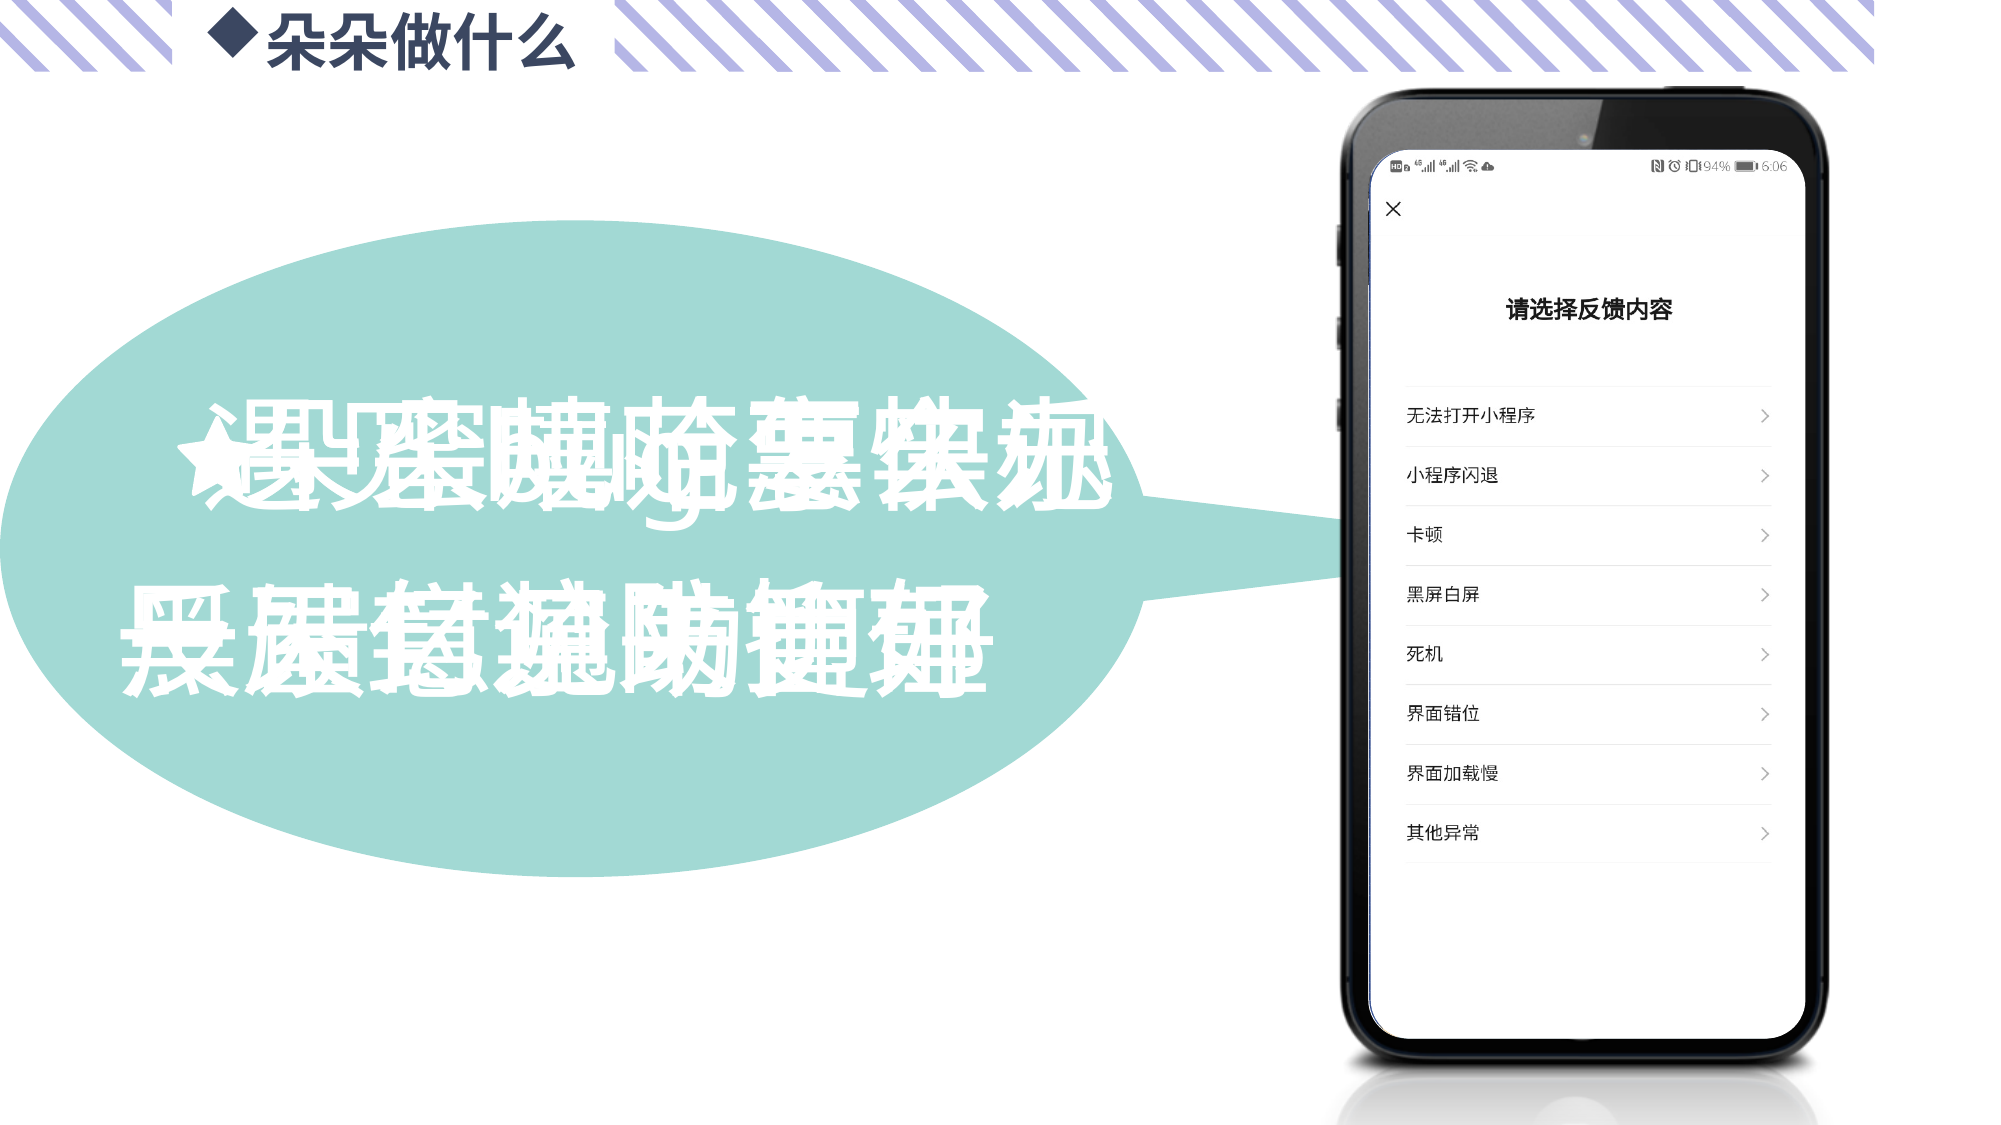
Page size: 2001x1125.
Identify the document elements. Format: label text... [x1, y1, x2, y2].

text_box 反馈意见助更好 [108, 556, 1013, 722]
text_box [0, 220, 1311, 878]
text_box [1316, 86, 1839, 1125]
text_box 黑屋封禁来管理 [101, 554, 1006, 720]
text_box 遇见bug怎么办 [185, 368, 1132, 534]
text_box [177, 443, 185, 456]
text_box 朵朵做什么 [188, 0, 738, 86]
